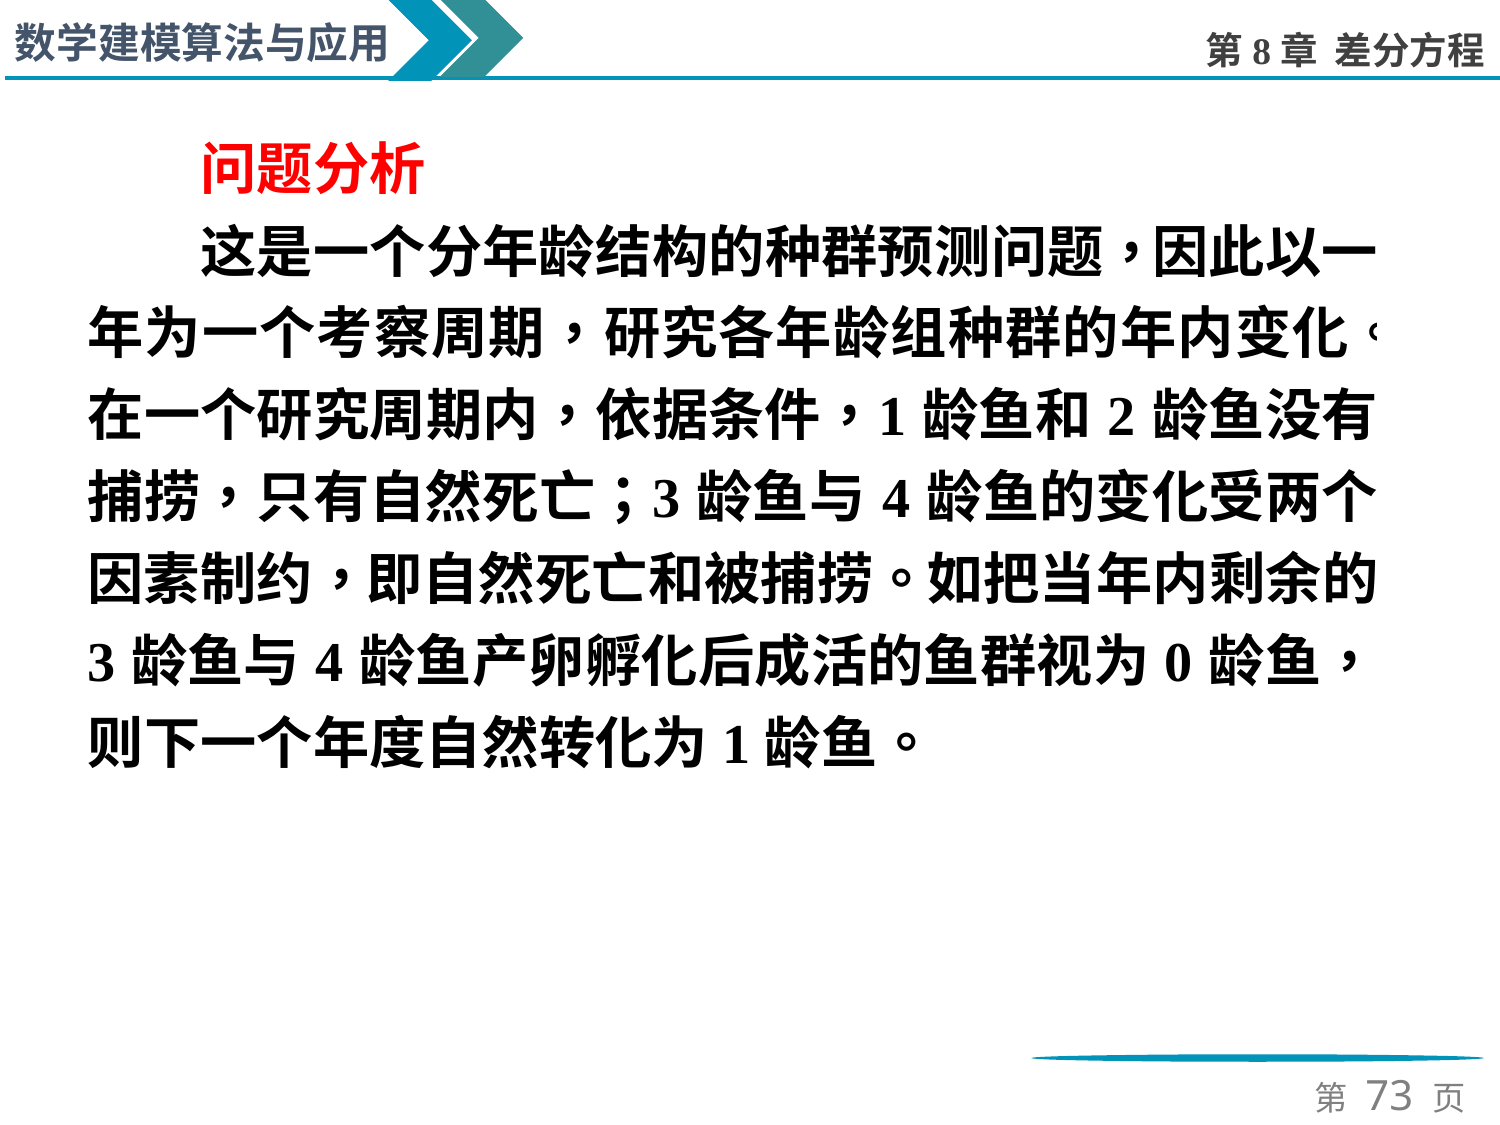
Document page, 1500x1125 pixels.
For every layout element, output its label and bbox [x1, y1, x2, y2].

text_box [87, 131, 1377, 820]
